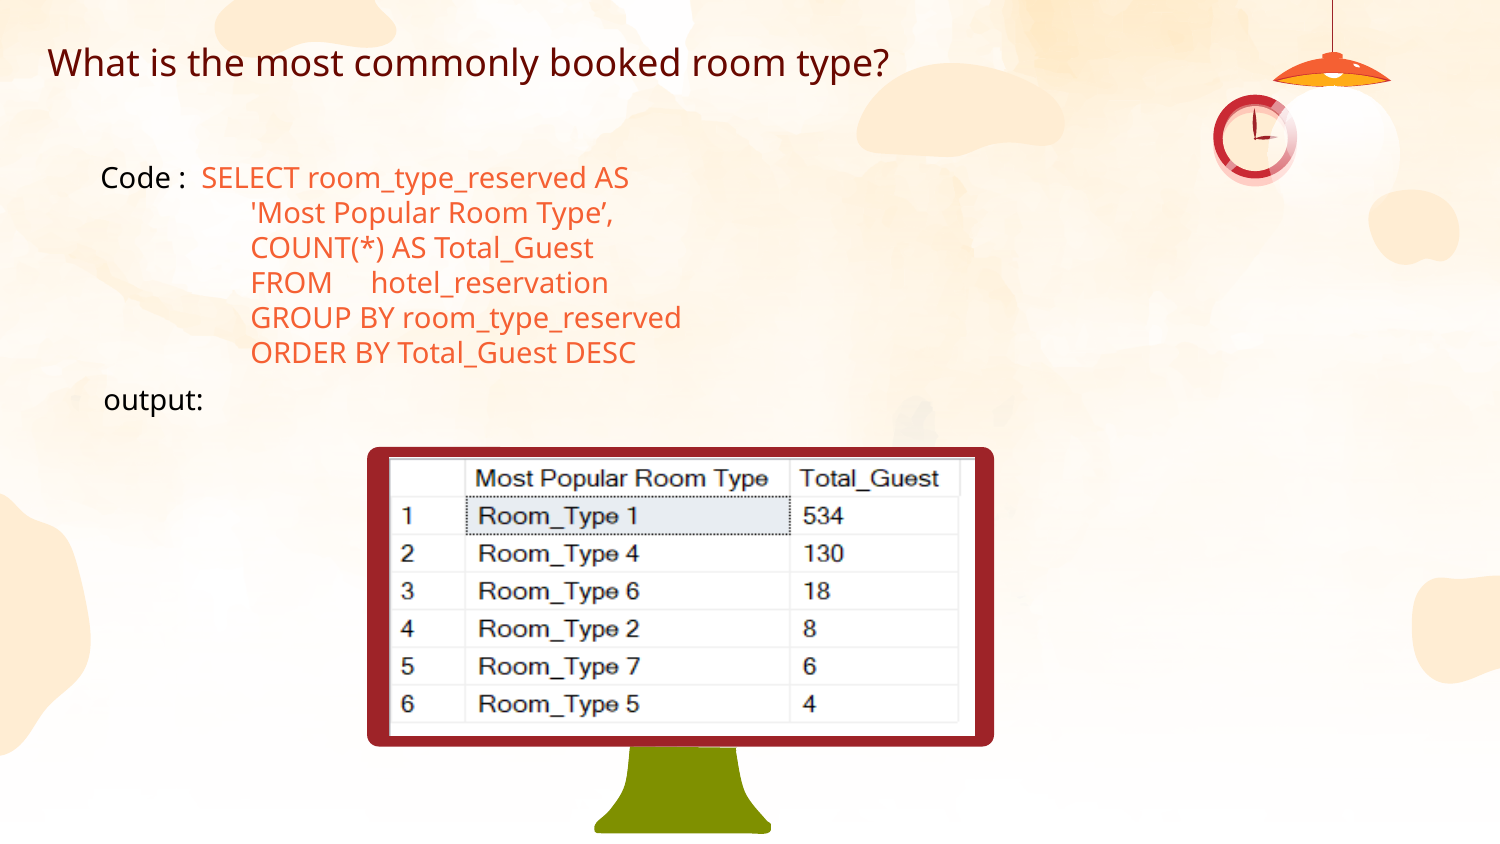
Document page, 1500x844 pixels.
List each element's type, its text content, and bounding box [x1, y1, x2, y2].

text_box Code : SELECT room_type_reserved AS 'Most Popular Room Type’, COUNT(*) AS Total_Guest FROM hotel_reservation GROUP BY room_type_reserved ORDER BY Total_Guest DESC [85, 152, 1123, 377]
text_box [366, 446, 995, 835]
text_box What is the most commonly booked room type? [32, 24, 1296, 129]
picture [389, 457, 976, 737]
text_box output: [88, 374, 874, 424]
